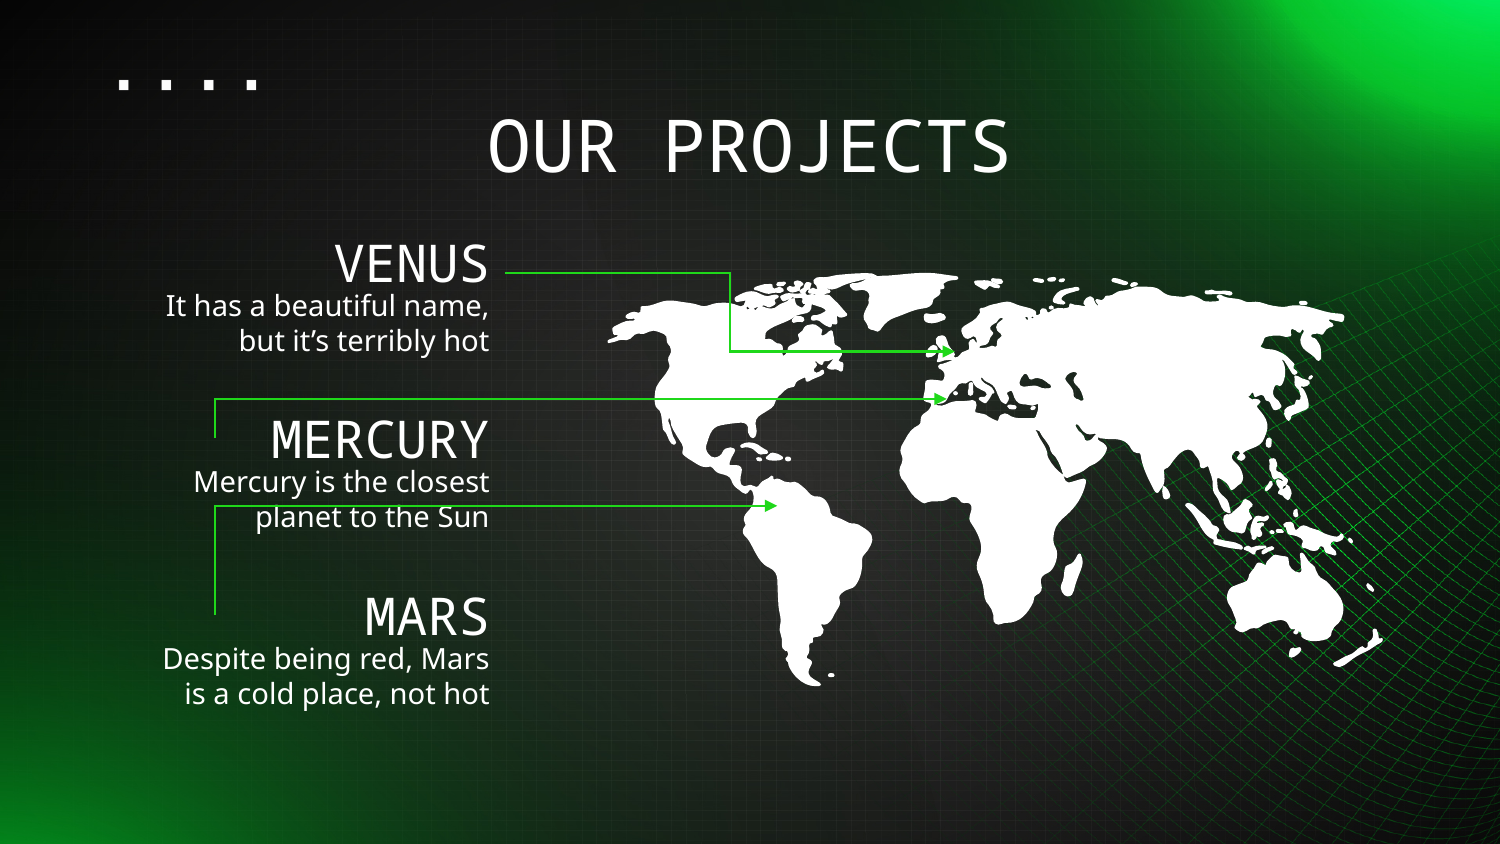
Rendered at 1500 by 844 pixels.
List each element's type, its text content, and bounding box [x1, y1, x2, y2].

text_box Mercury is the closest planet to the Sun [122, 448, 505, 543]
title OUR PROJECTS [118, 90, 1382, 208]
text_box MERCURY [215, 406, 505, 448]
text_box It has a beautiful name, but it’s terribly hot [122, 271, 505, 366]
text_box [606, 272, 1384, 687]
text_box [505, 272, 955, 352]
text_box VENUS [215, 229, 505, 271]
picture [0, 0, 1500, 844]
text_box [504, 398, 947, 438]
text_box Despite being red, Mars is a cold place, not hot [122, 625, 505, 720]
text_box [504, 505, 778, 615]
text_box MARS [215, 583, 505, 625]
